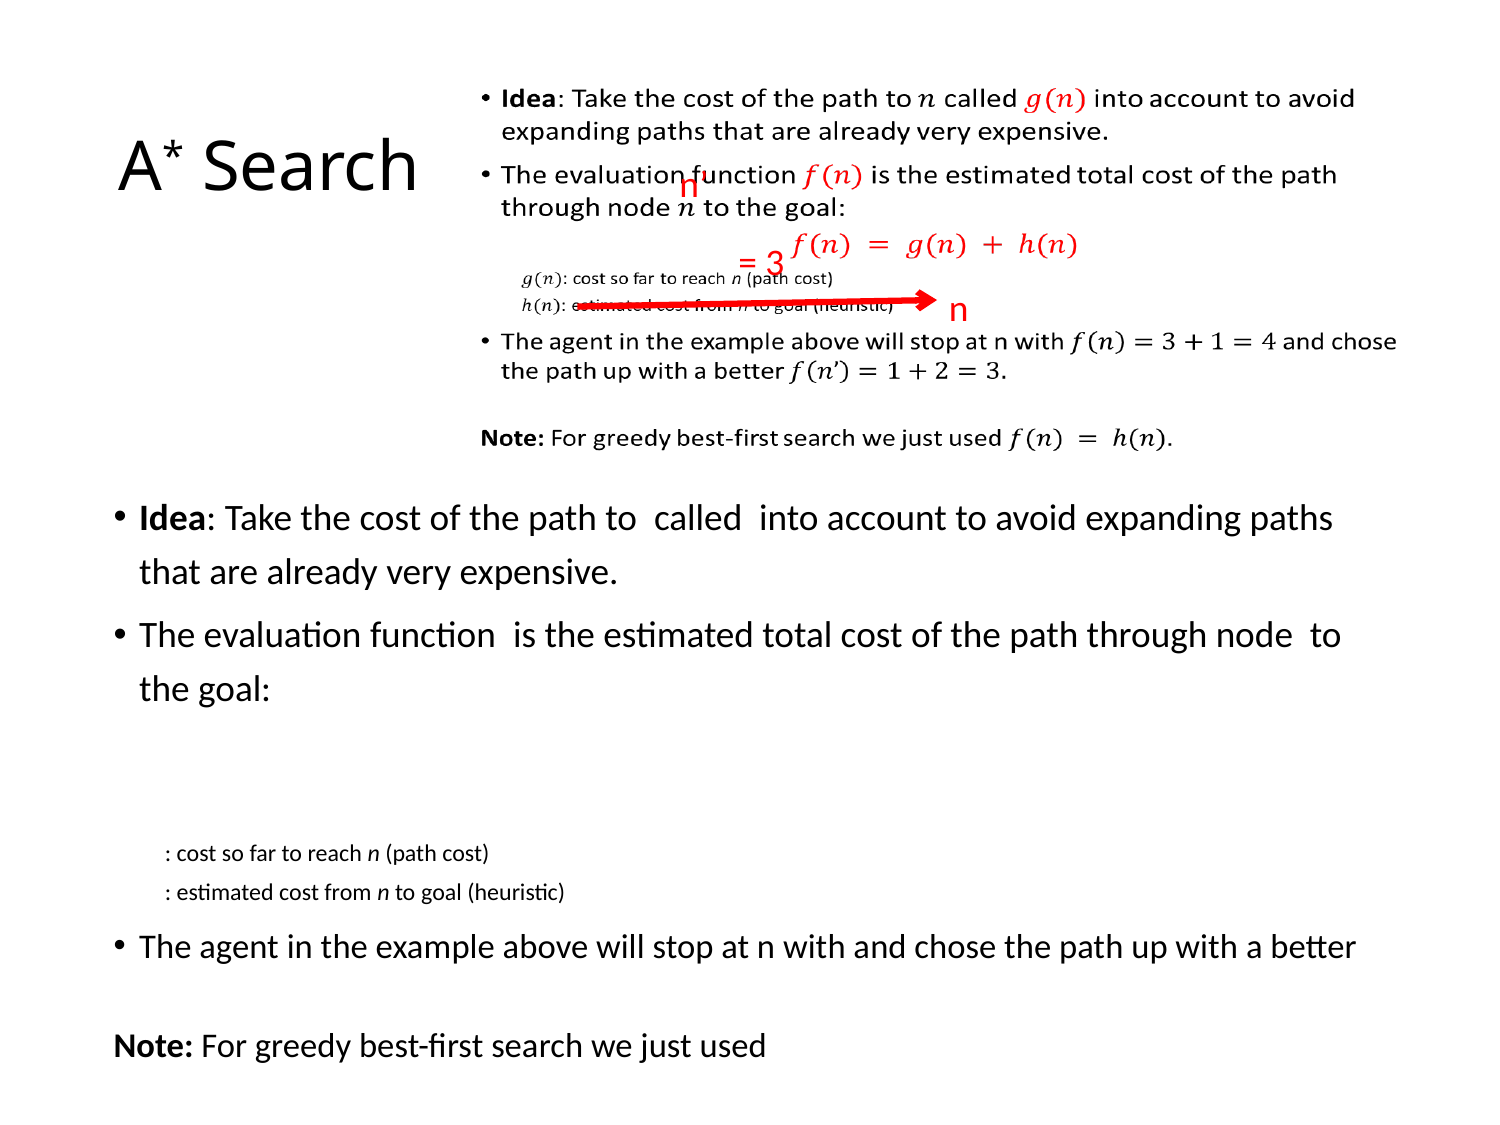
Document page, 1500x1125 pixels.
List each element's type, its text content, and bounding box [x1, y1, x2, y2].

picture [462, 73, 1420, 475]
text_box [663, 120, 913, 214]
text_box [577, 230, 1129, 337]
title A* Search [103, 59, 1397, 278]
